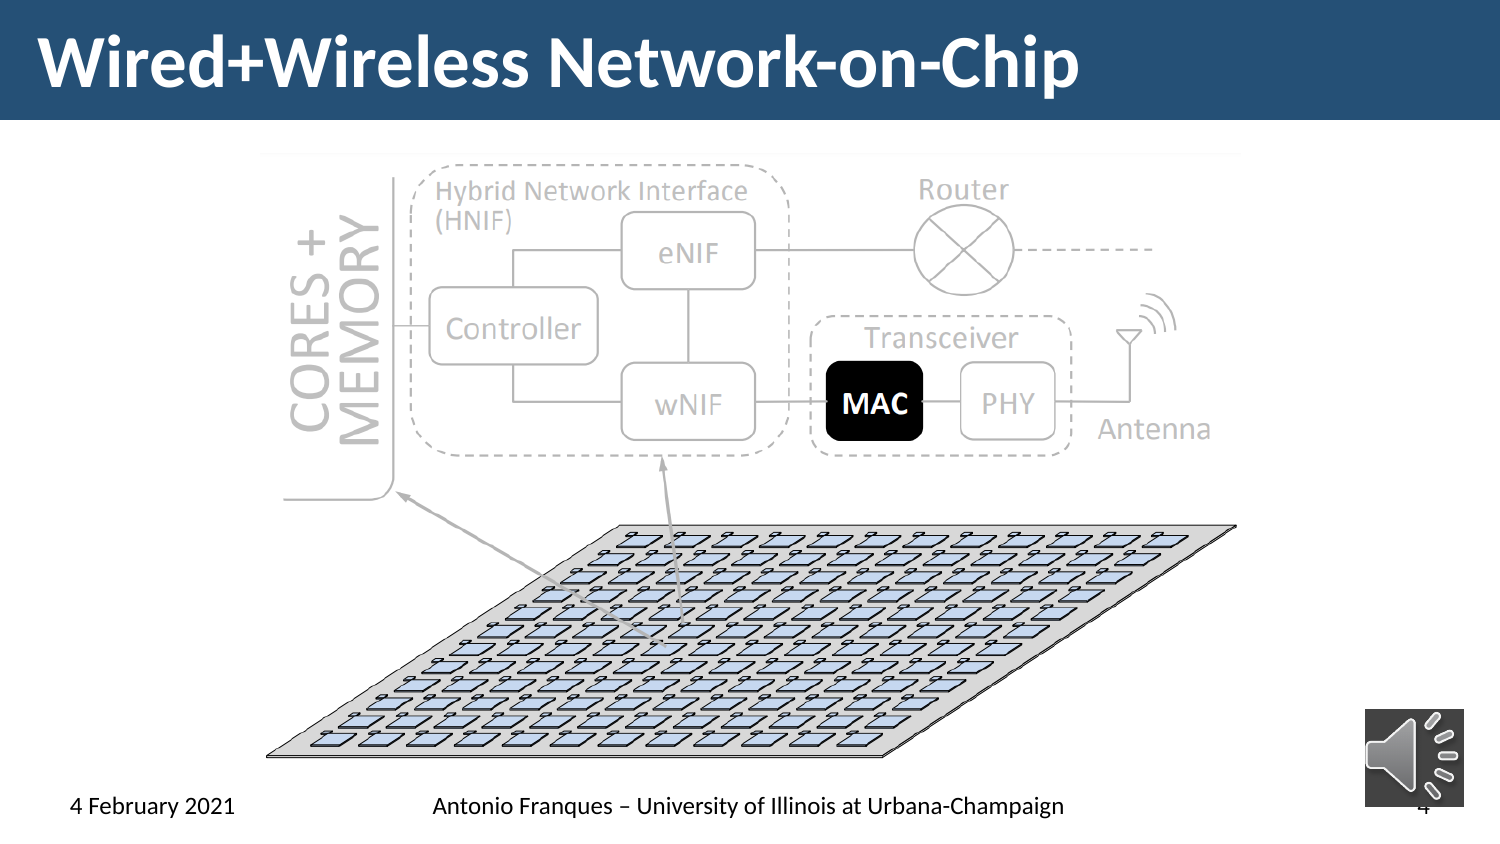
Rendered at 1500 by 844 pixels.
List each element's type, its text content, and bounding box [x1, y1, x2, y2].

footer Antonio Franques – University of Illinois at Urbana-Champaign [414, 782, 1059, 827]
picture [260, 153, 1241, 764]
title Wired+Wireless Network-on-Chip [22, 15, 1478, 111]
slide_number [55, 782, 414, 827]
picture [1364, 708, 1465, 809]
slide_number 4 [1059, 782, 1445, 827]
